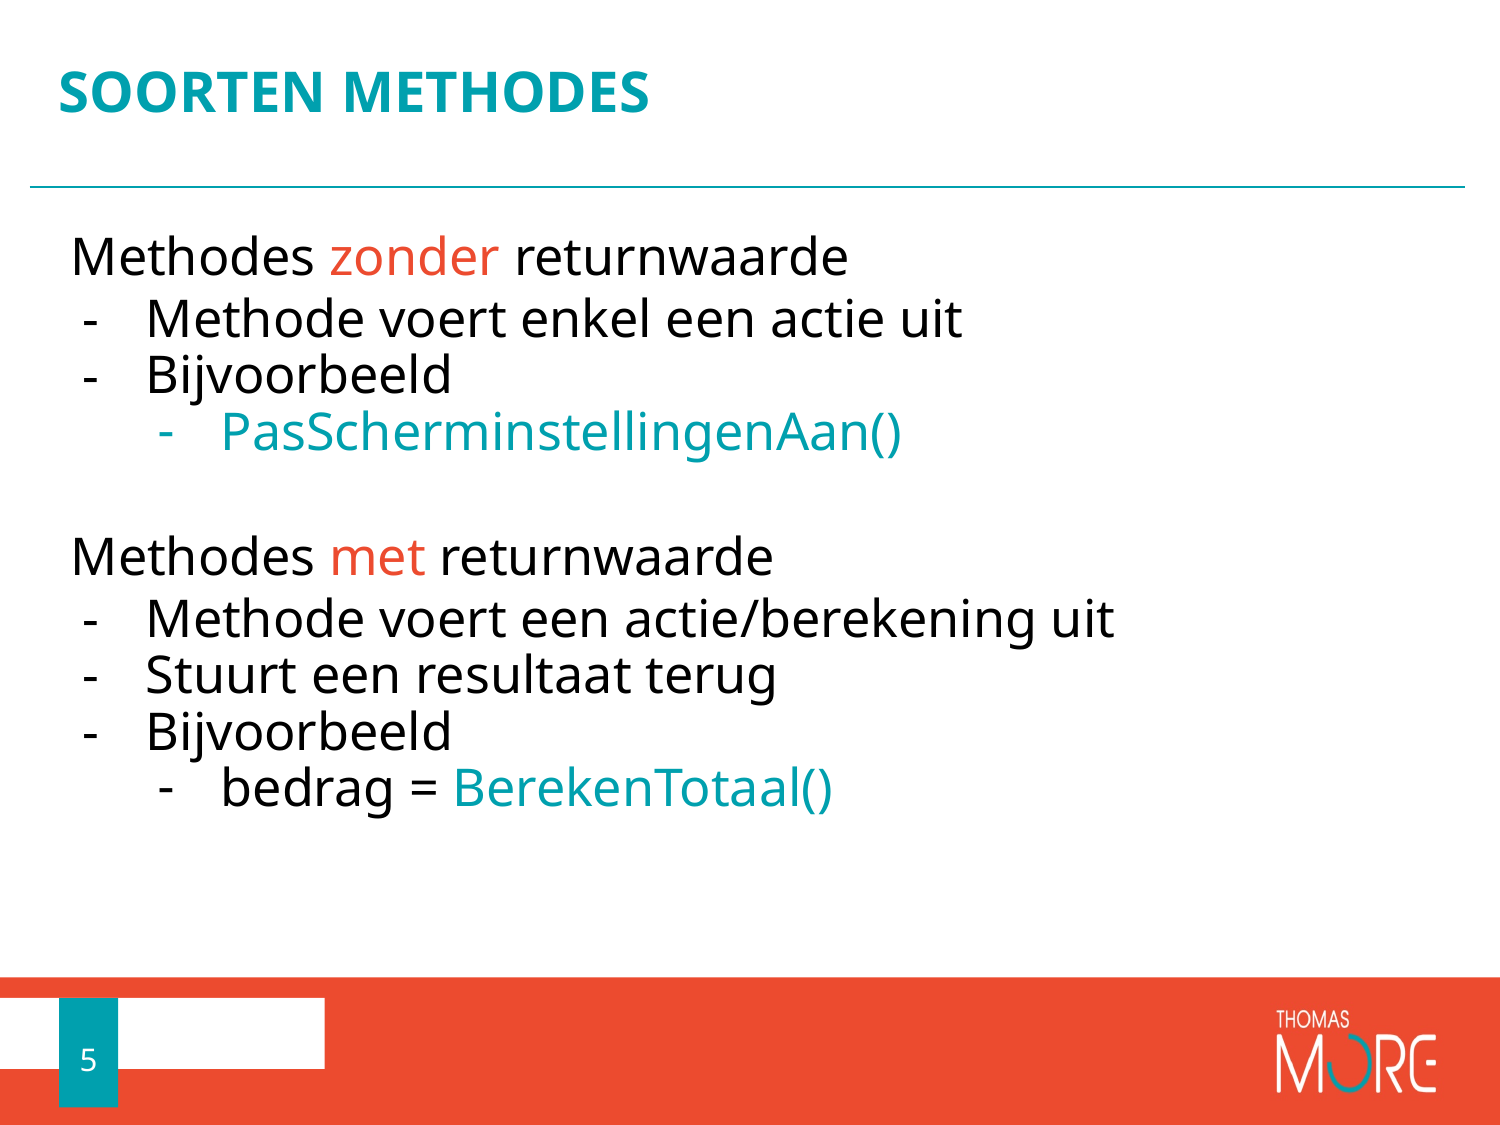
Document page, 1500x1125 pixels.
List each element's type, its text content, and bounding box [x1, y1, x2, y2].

list Methodes zonder returnwaarde Methode voert enkel een actie uit Bijvoorbeeld PasScherminstellingenAan() Methodes met returnwaarde Methode voert een actie/berekening uit Stuurt een resultaat terug Bijvoorbeeld bedrag = BerekenTotaal() [0, 188, 1500, 916]
title SOORTEN METHODES [0, 0, 1500, 188]
slide_number 5 [59, 998, 119, 1108]
picture [1254, 980, 1458, 1122]
